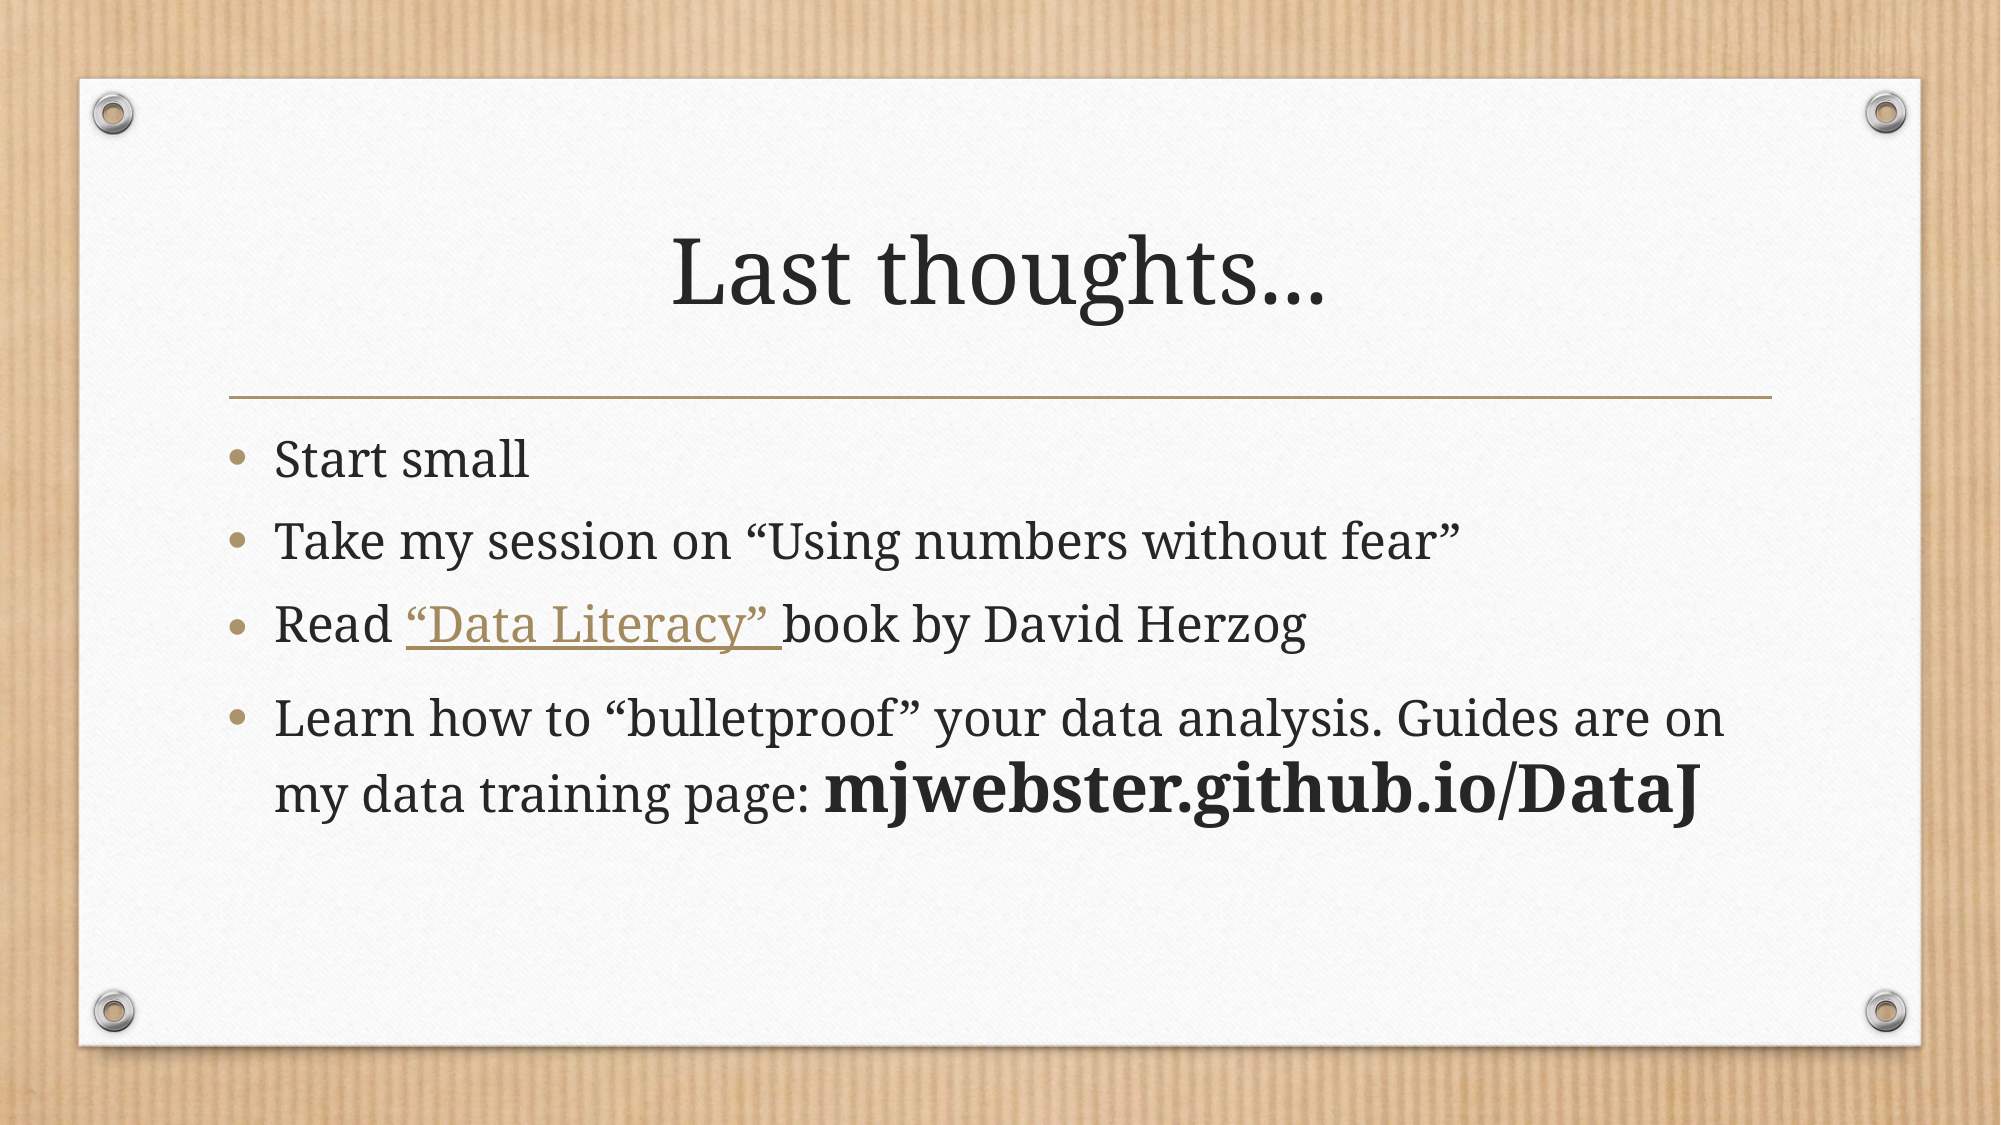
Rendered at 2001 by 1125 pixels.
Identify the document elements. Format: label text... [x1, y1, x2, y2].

title Last thoughts... [212, 161, 1788, 375]
picture [0, 0, 2001, 1125]
list Start small Take my session on “Using numbers without fear” Read “Data Literacy” book by David Herzog Learn how to “bulletproof” your data analysis. Guides are on my data training page: mjwebster.github.io/DataJ [212, 419, 1788, 964]
